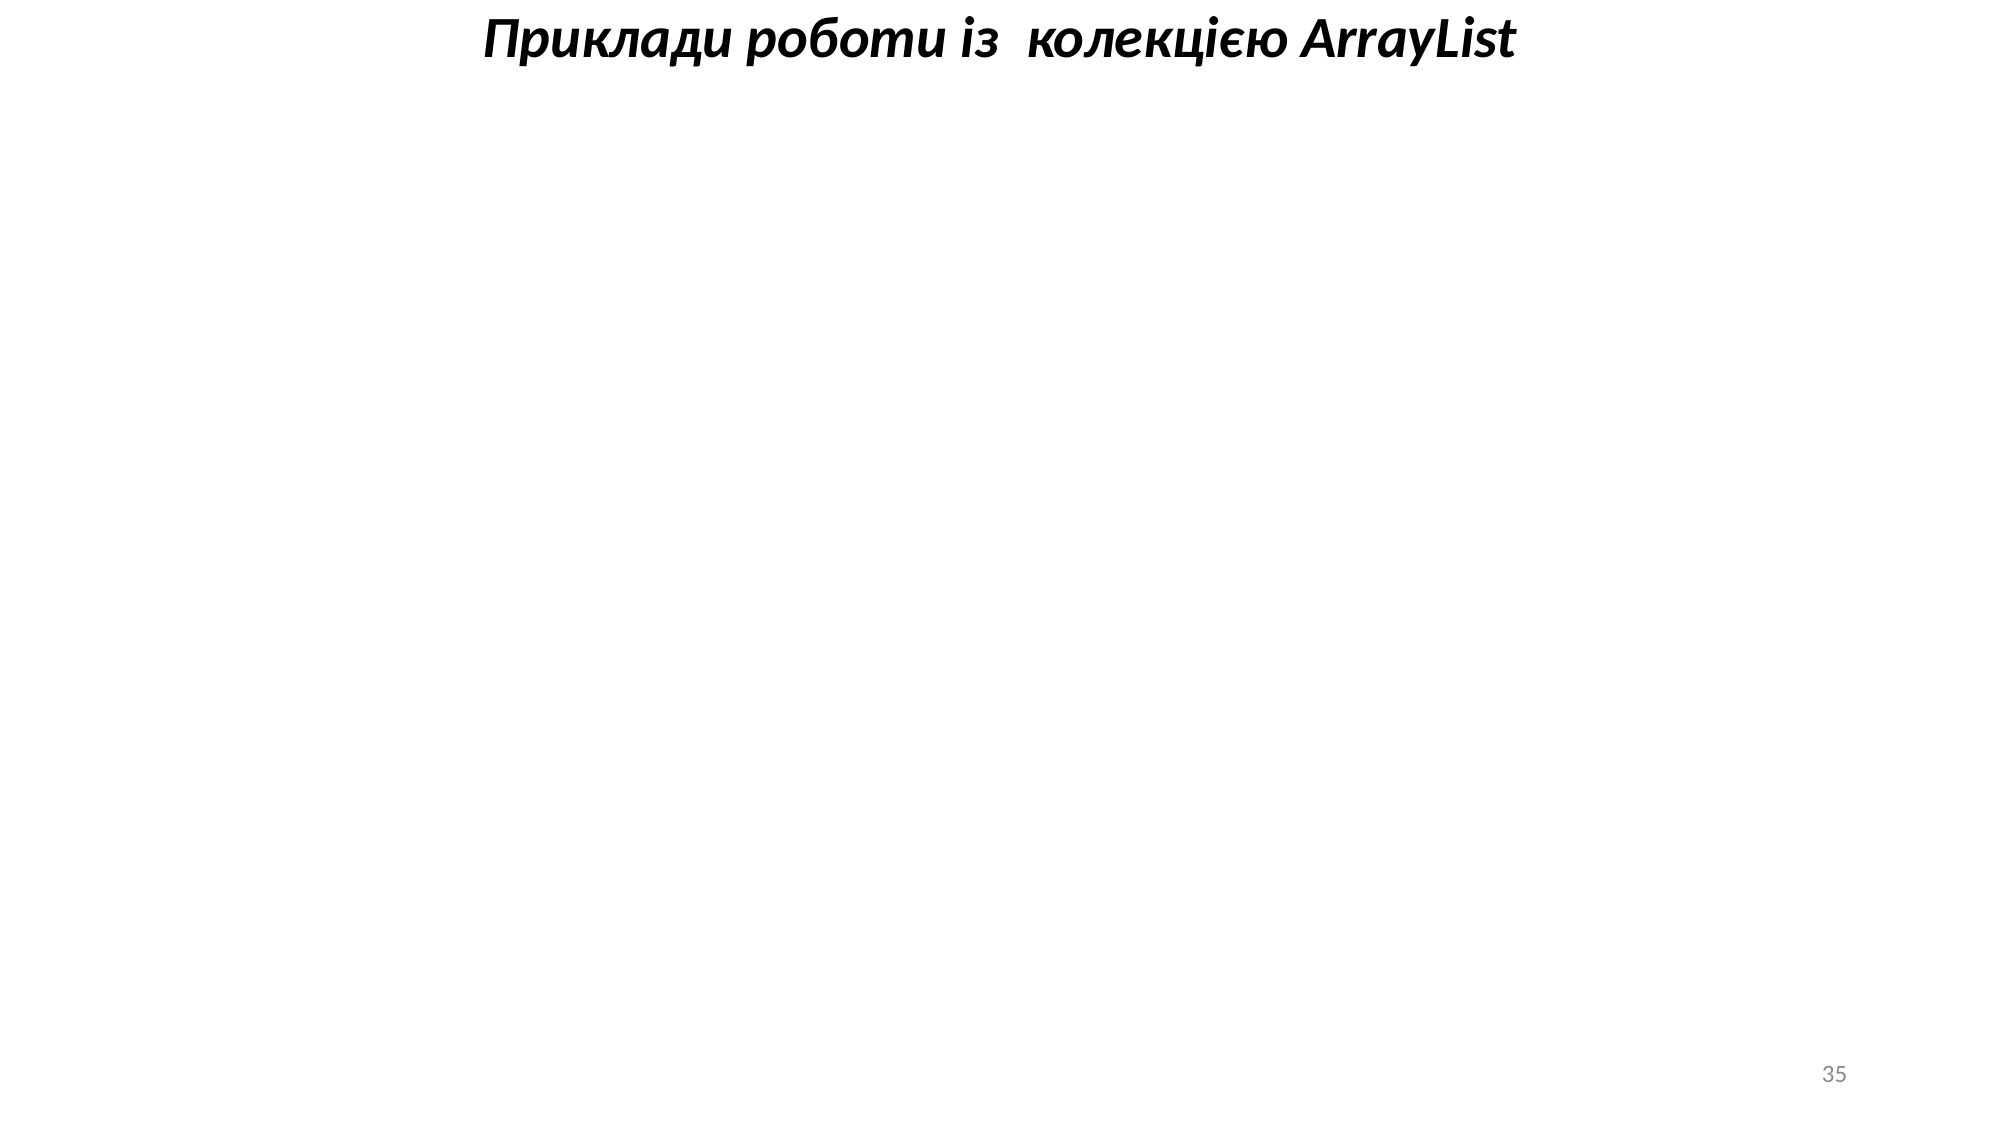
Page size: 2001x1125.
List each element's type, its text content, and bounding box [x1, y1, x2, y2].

slide_number 35 [1412, 1042, 1863, 1103]
list Приклади роботи із колекцією ArrayList [0, 0, 2000, 1106]
